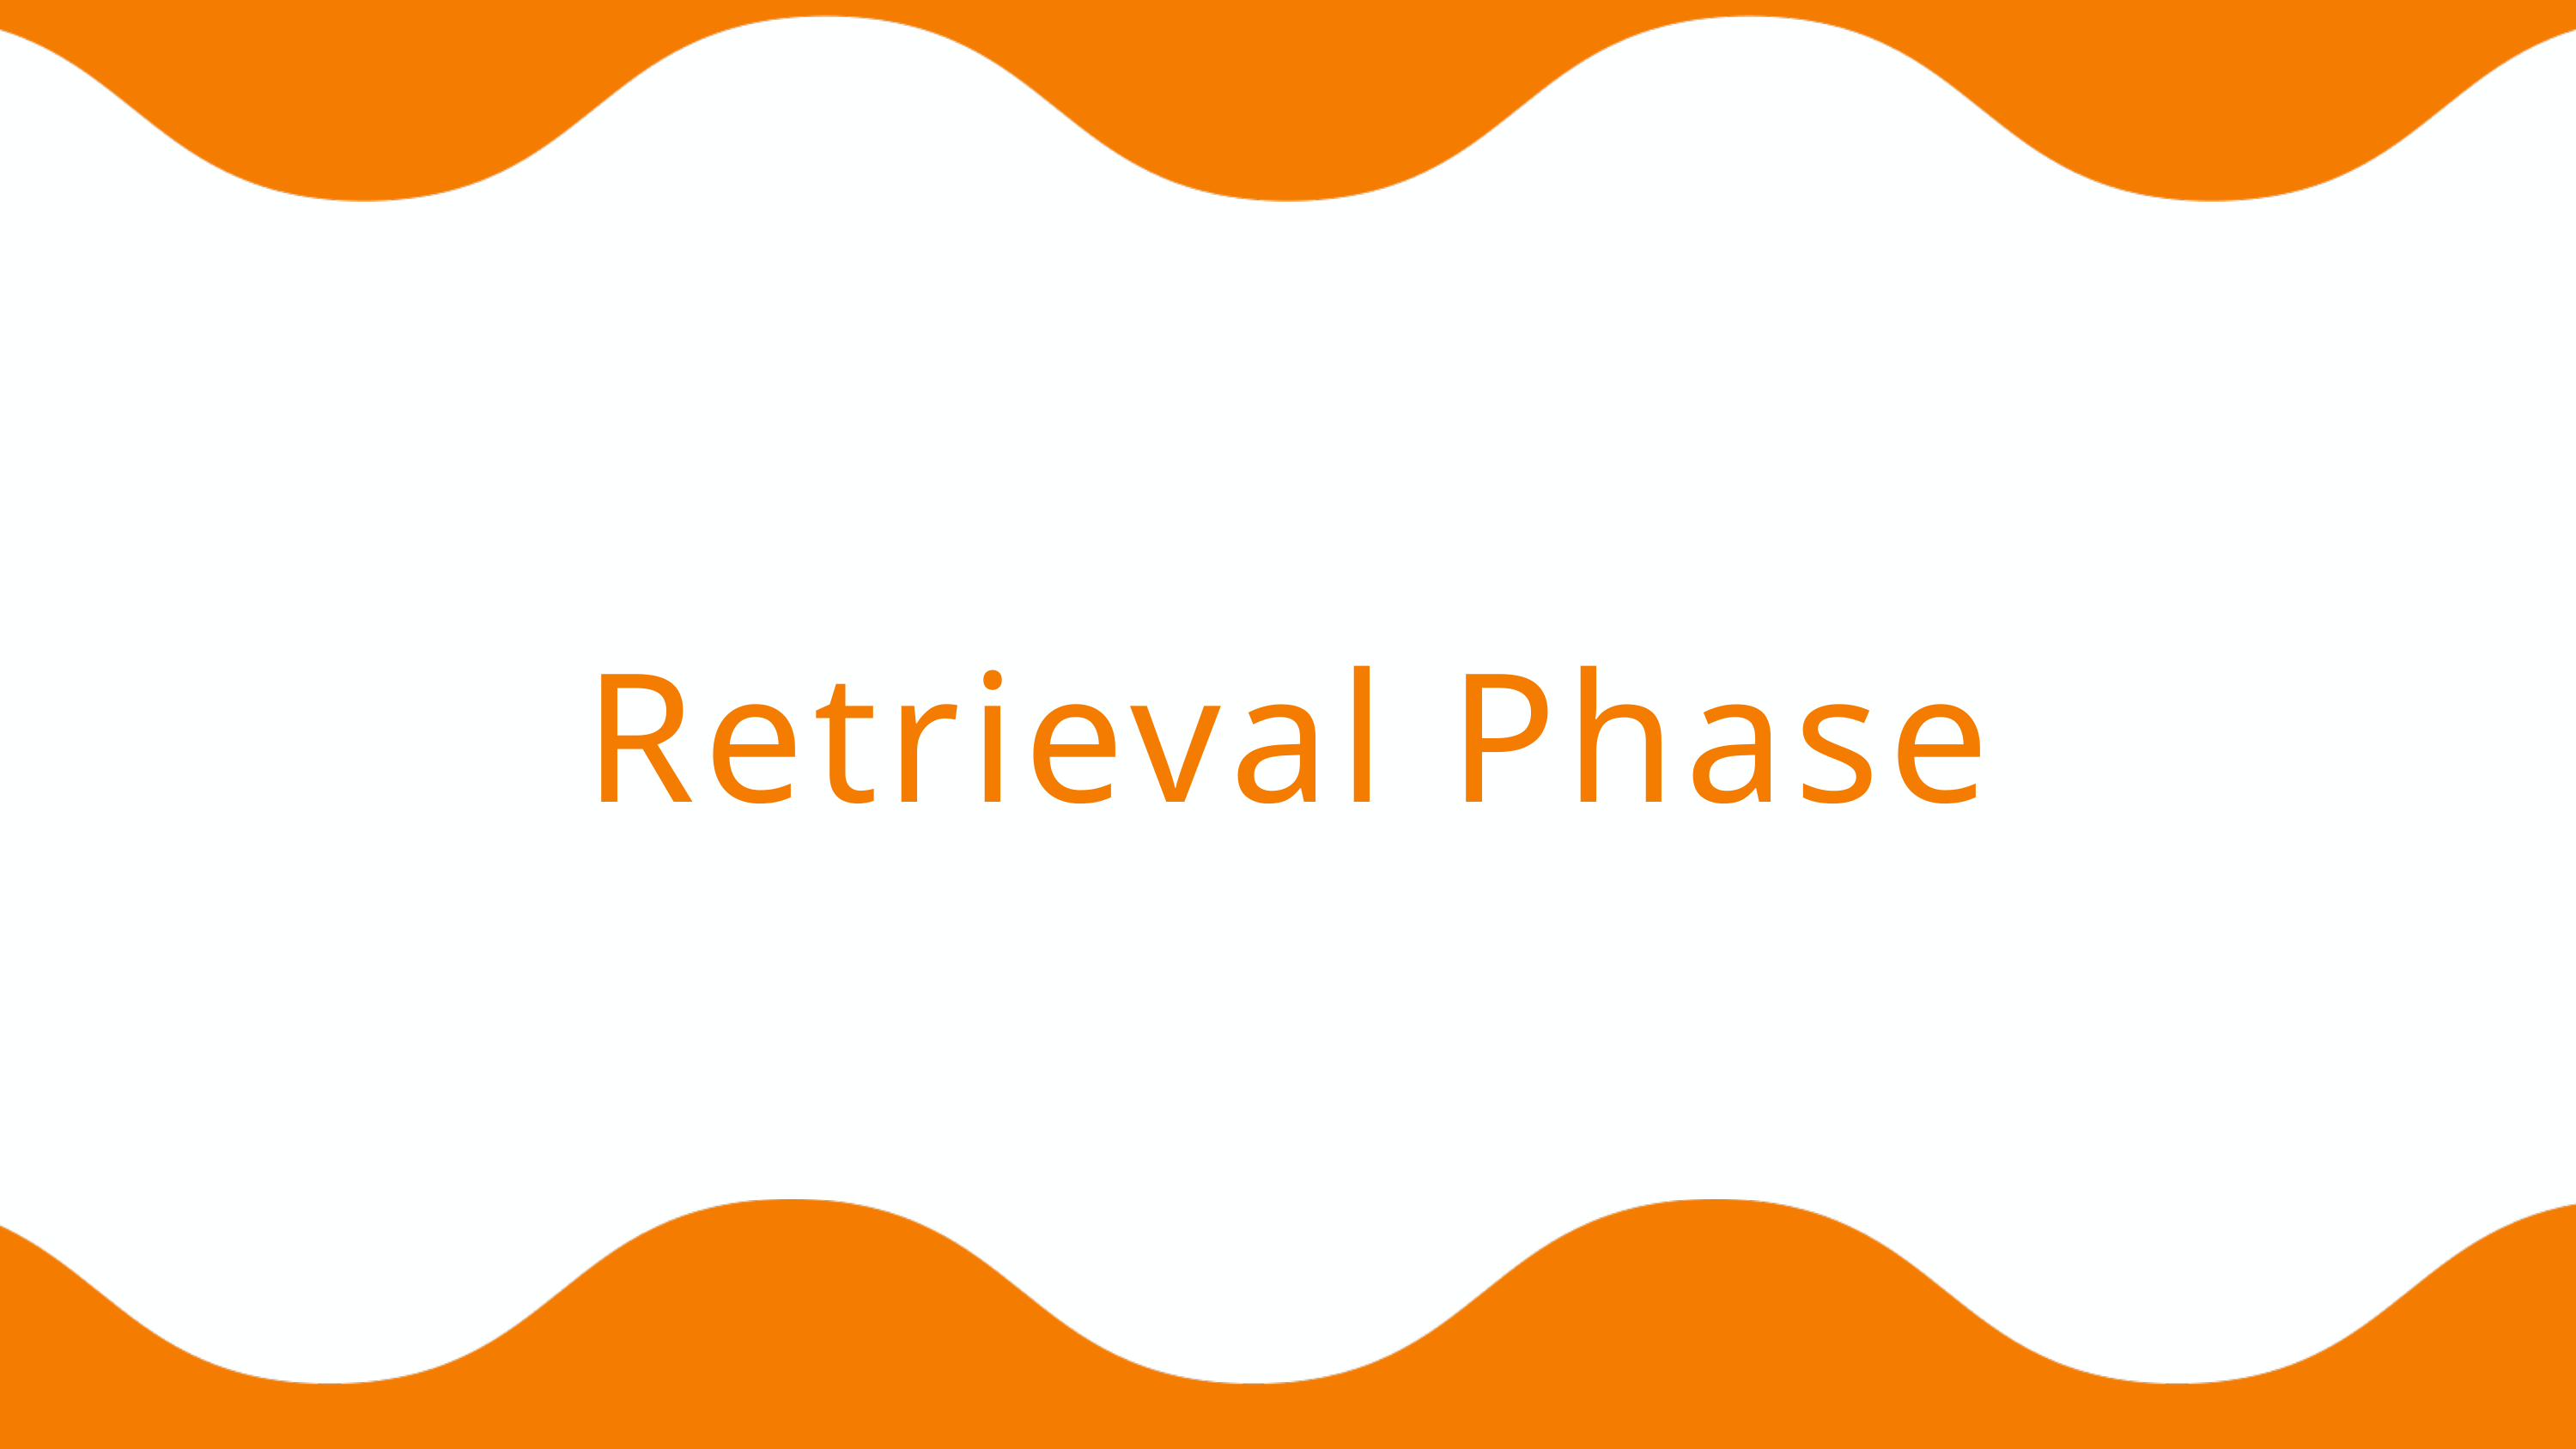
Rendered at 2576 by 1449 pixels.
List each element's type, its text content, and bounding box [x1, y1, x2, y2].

text_box [0, 1199, 2576, 1449]
text_box [0, 0, 2576, 202]
text_box Retrieval Phase [524, 591, 2052, 839]
